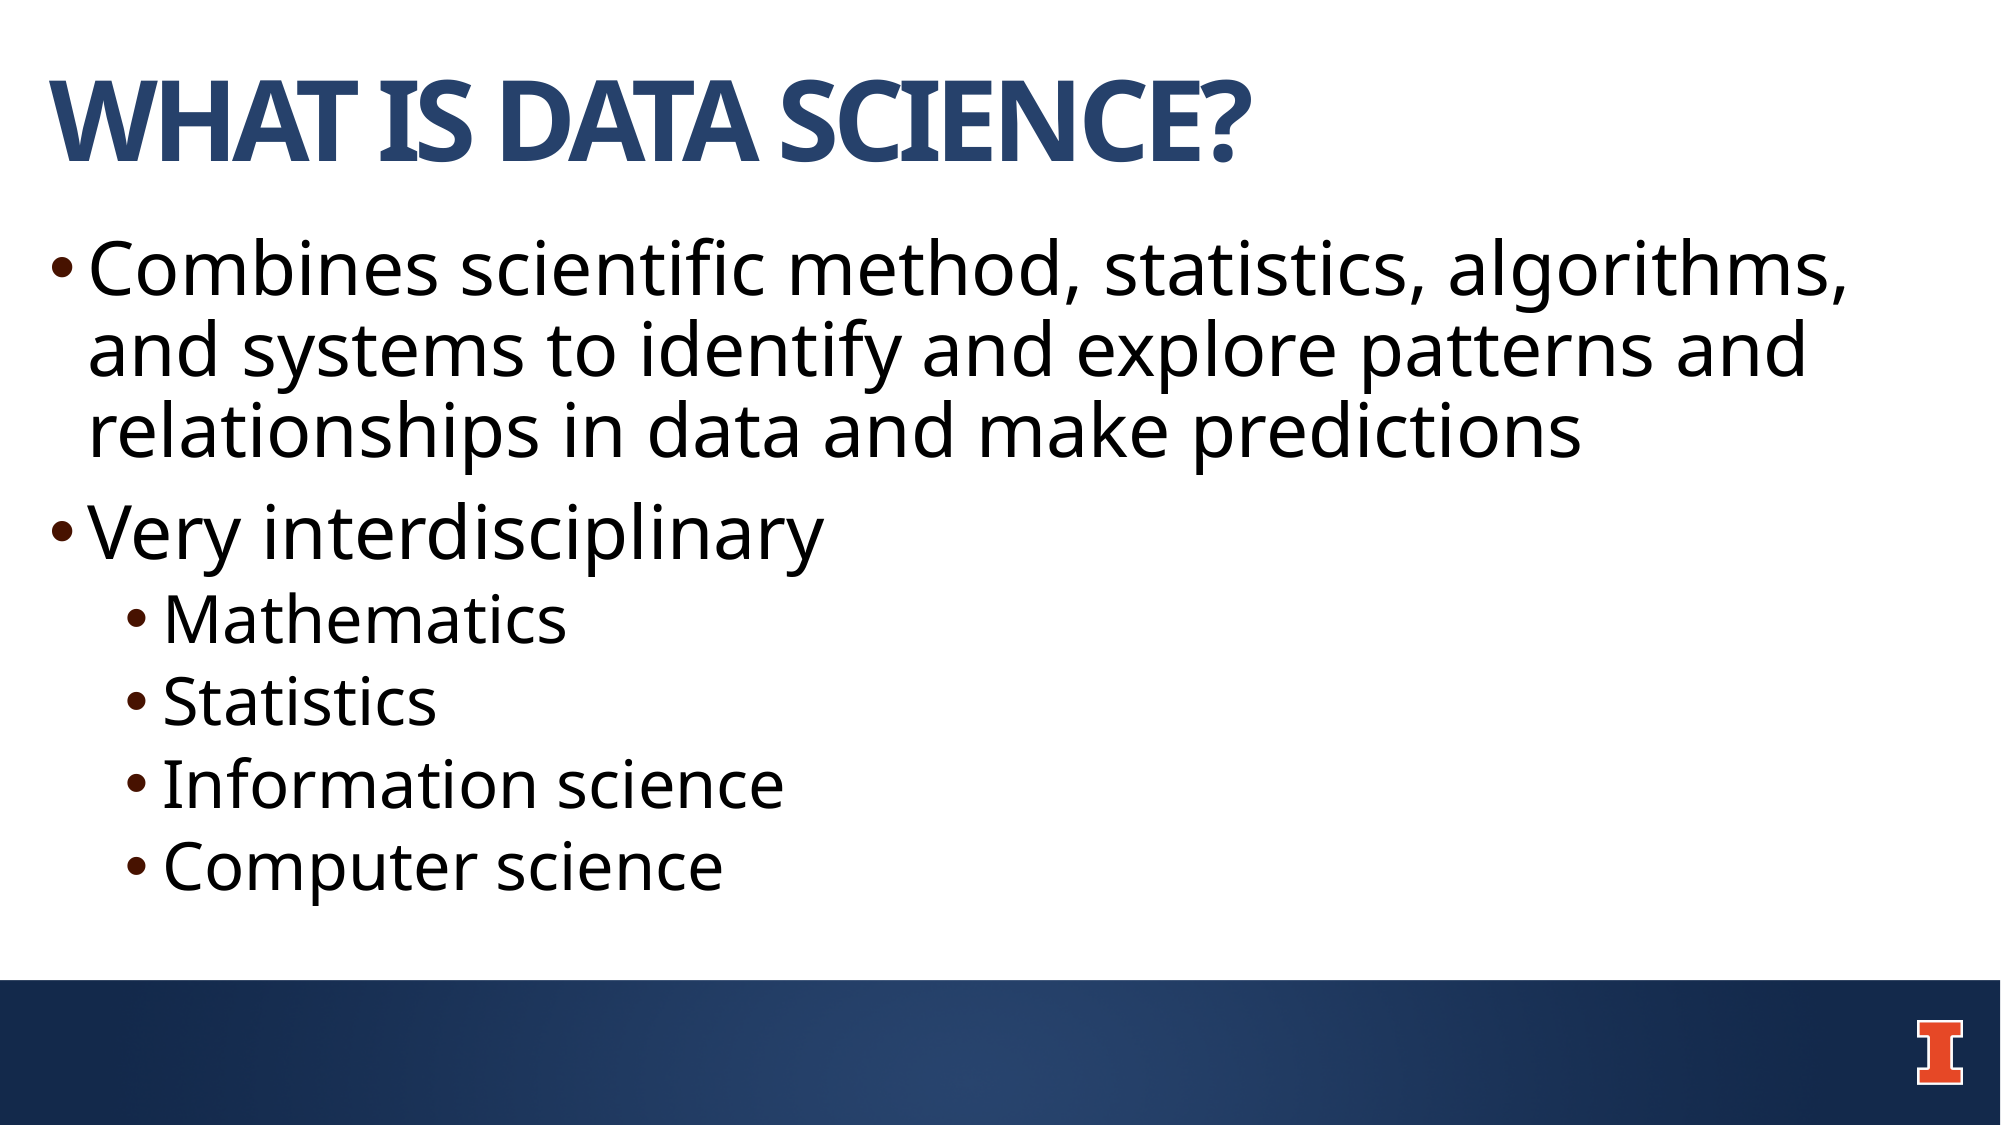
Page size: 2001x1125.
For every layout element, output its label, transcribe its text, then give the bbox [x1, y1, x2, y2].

picture [0, 0, 2001, 1125]
title What is data science? [34, 34, 1963, 223]
list Combines scientific method, statistics, algorithms, and systems to identify and explore patterns and relationships in data and make predictions Very interdisciplinary Mathematics Statistics Information science Computer science [34, 223, 1963, 965]
